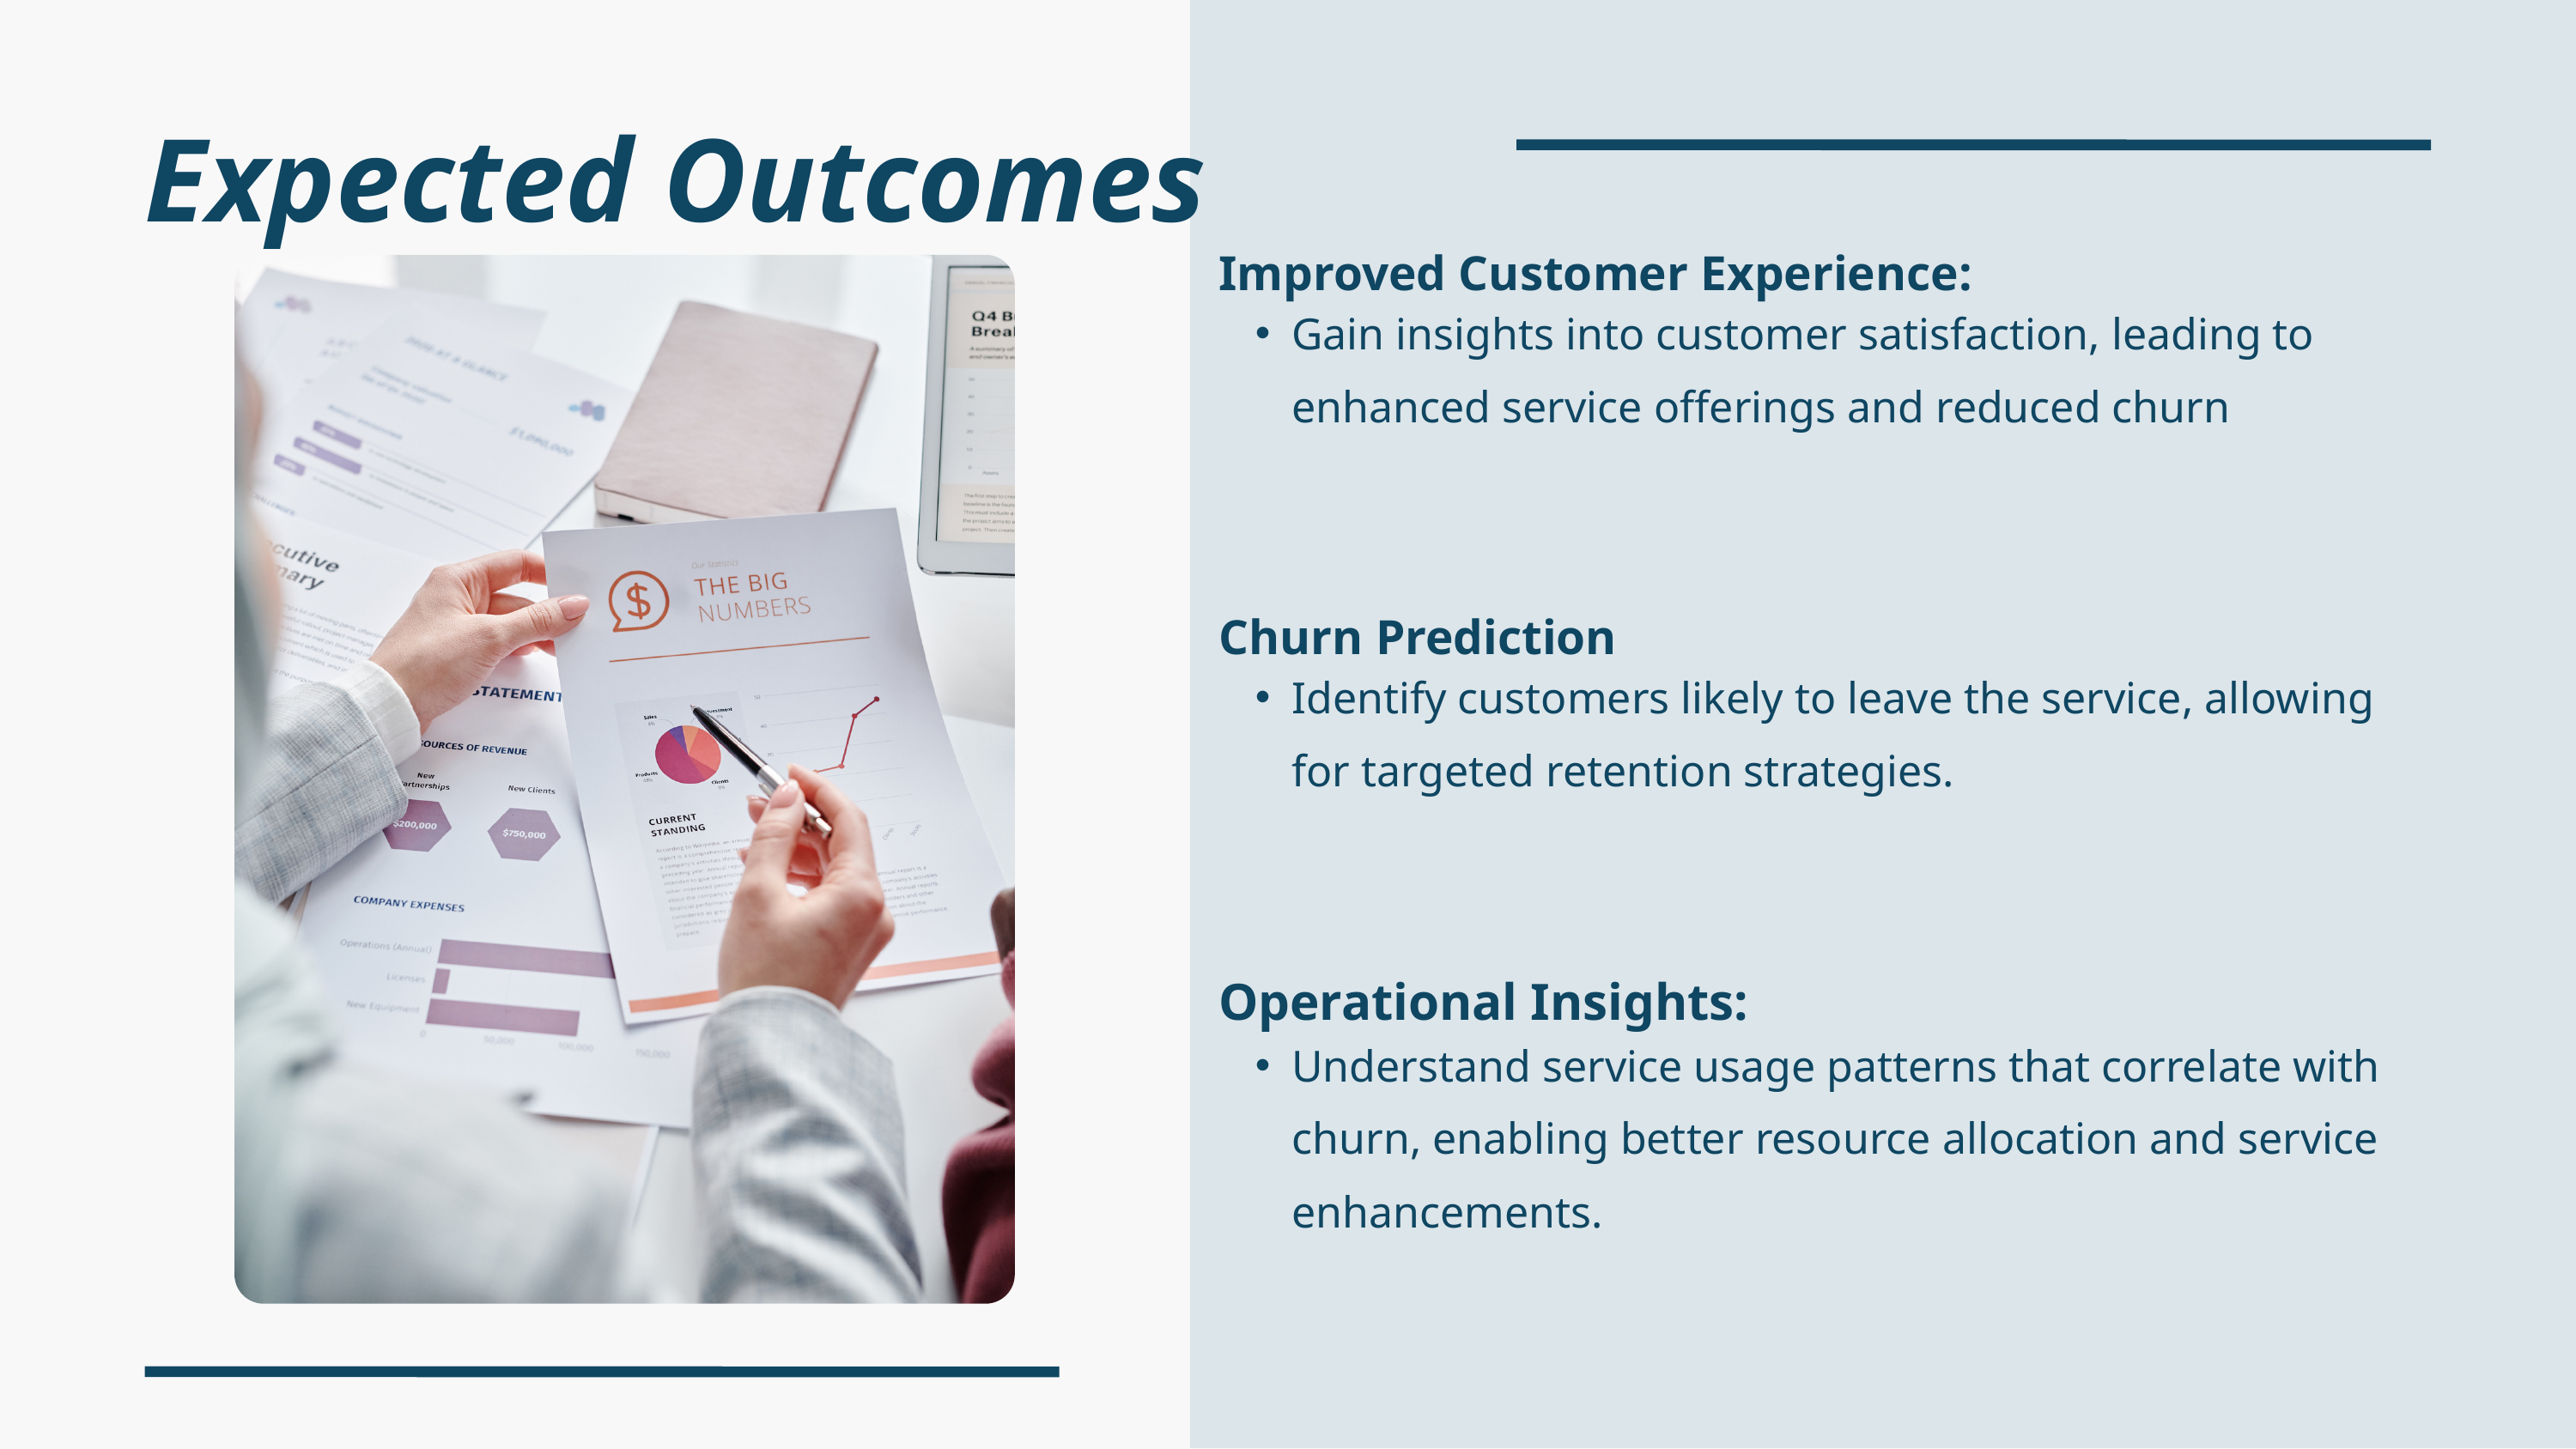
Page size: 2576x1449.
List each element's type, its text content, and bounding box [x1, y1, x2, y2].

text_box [1189, 0, 2576, 1449]
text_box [234, 254, 1016, 1304]
text_box Expected Outcomes [144, 84, 1185, 246]
